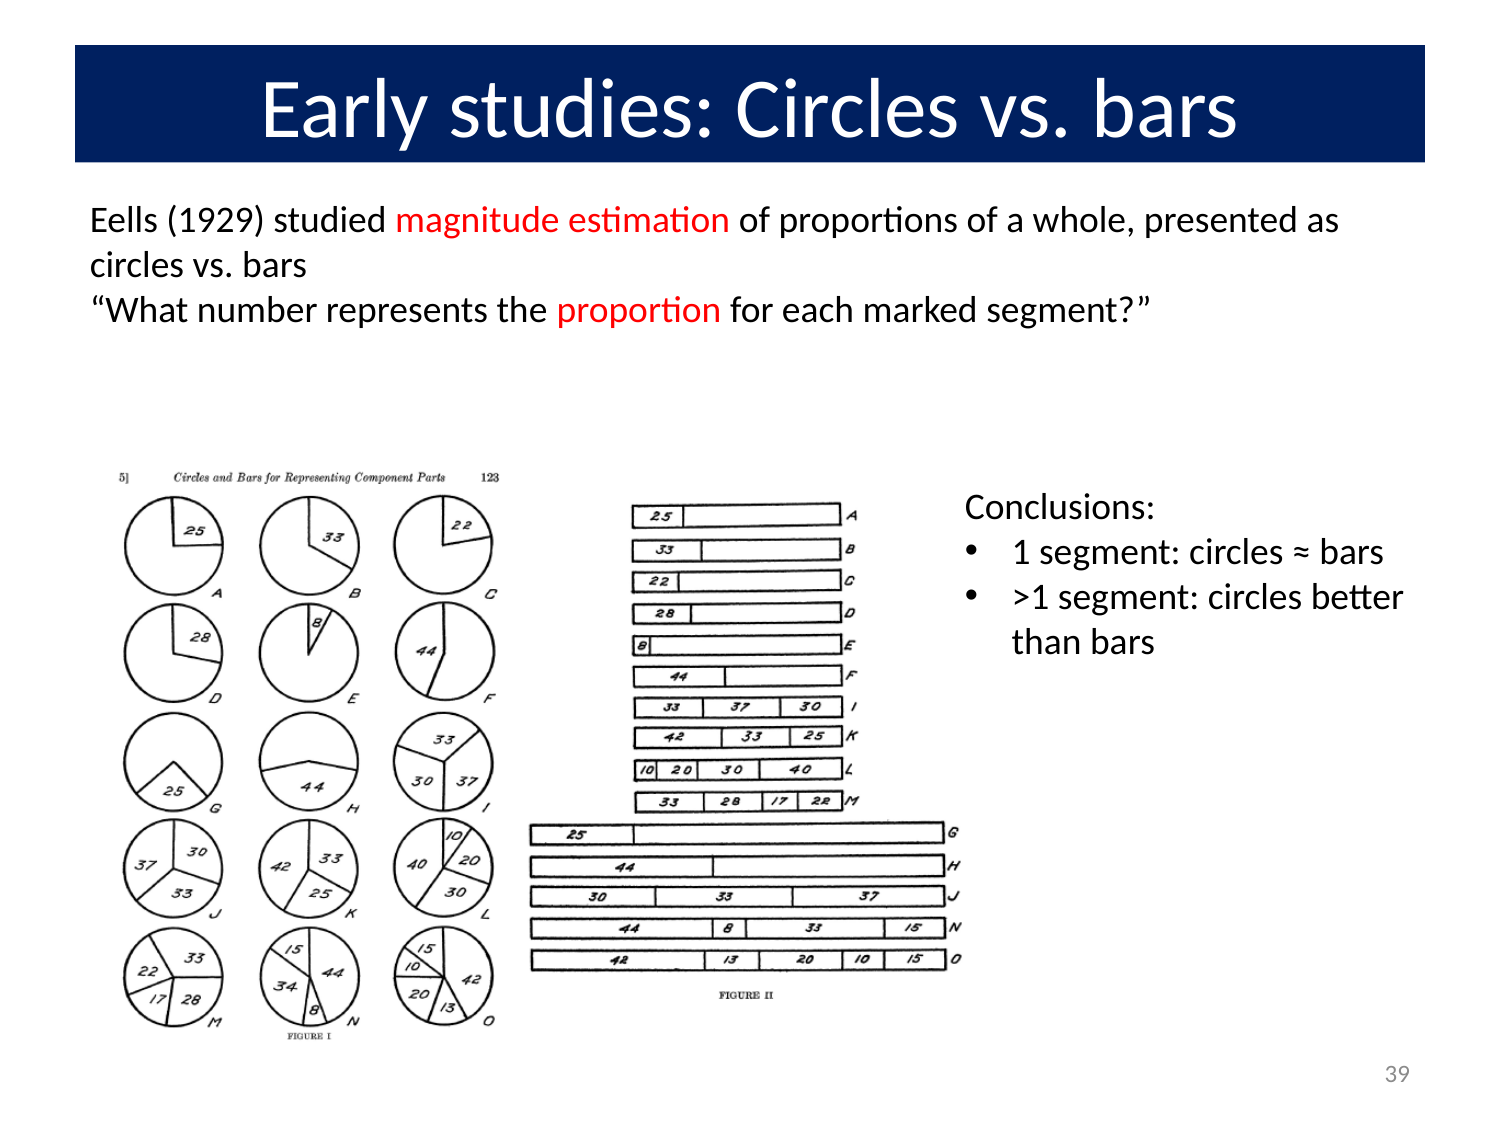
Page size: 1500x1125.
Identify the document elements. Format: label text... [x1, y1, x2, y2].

title Early studies: Circles vs. bars [75, 45, 1425, 163]
text_box Conclusions: 1 segment: circles ≈ bars >1 segment: circles better than bars [981, 474, 1425, 670]
picture [99, 462, 977, 1046]
text_box Eells (1929) studied magnitude estimation of proportions of a whole, presented as circles vs. bars “What number represents the proportion for each marked segment?” [74, 187, 1425, 338]
slide_number 39 [1074, 1042, 1425, 1103]
